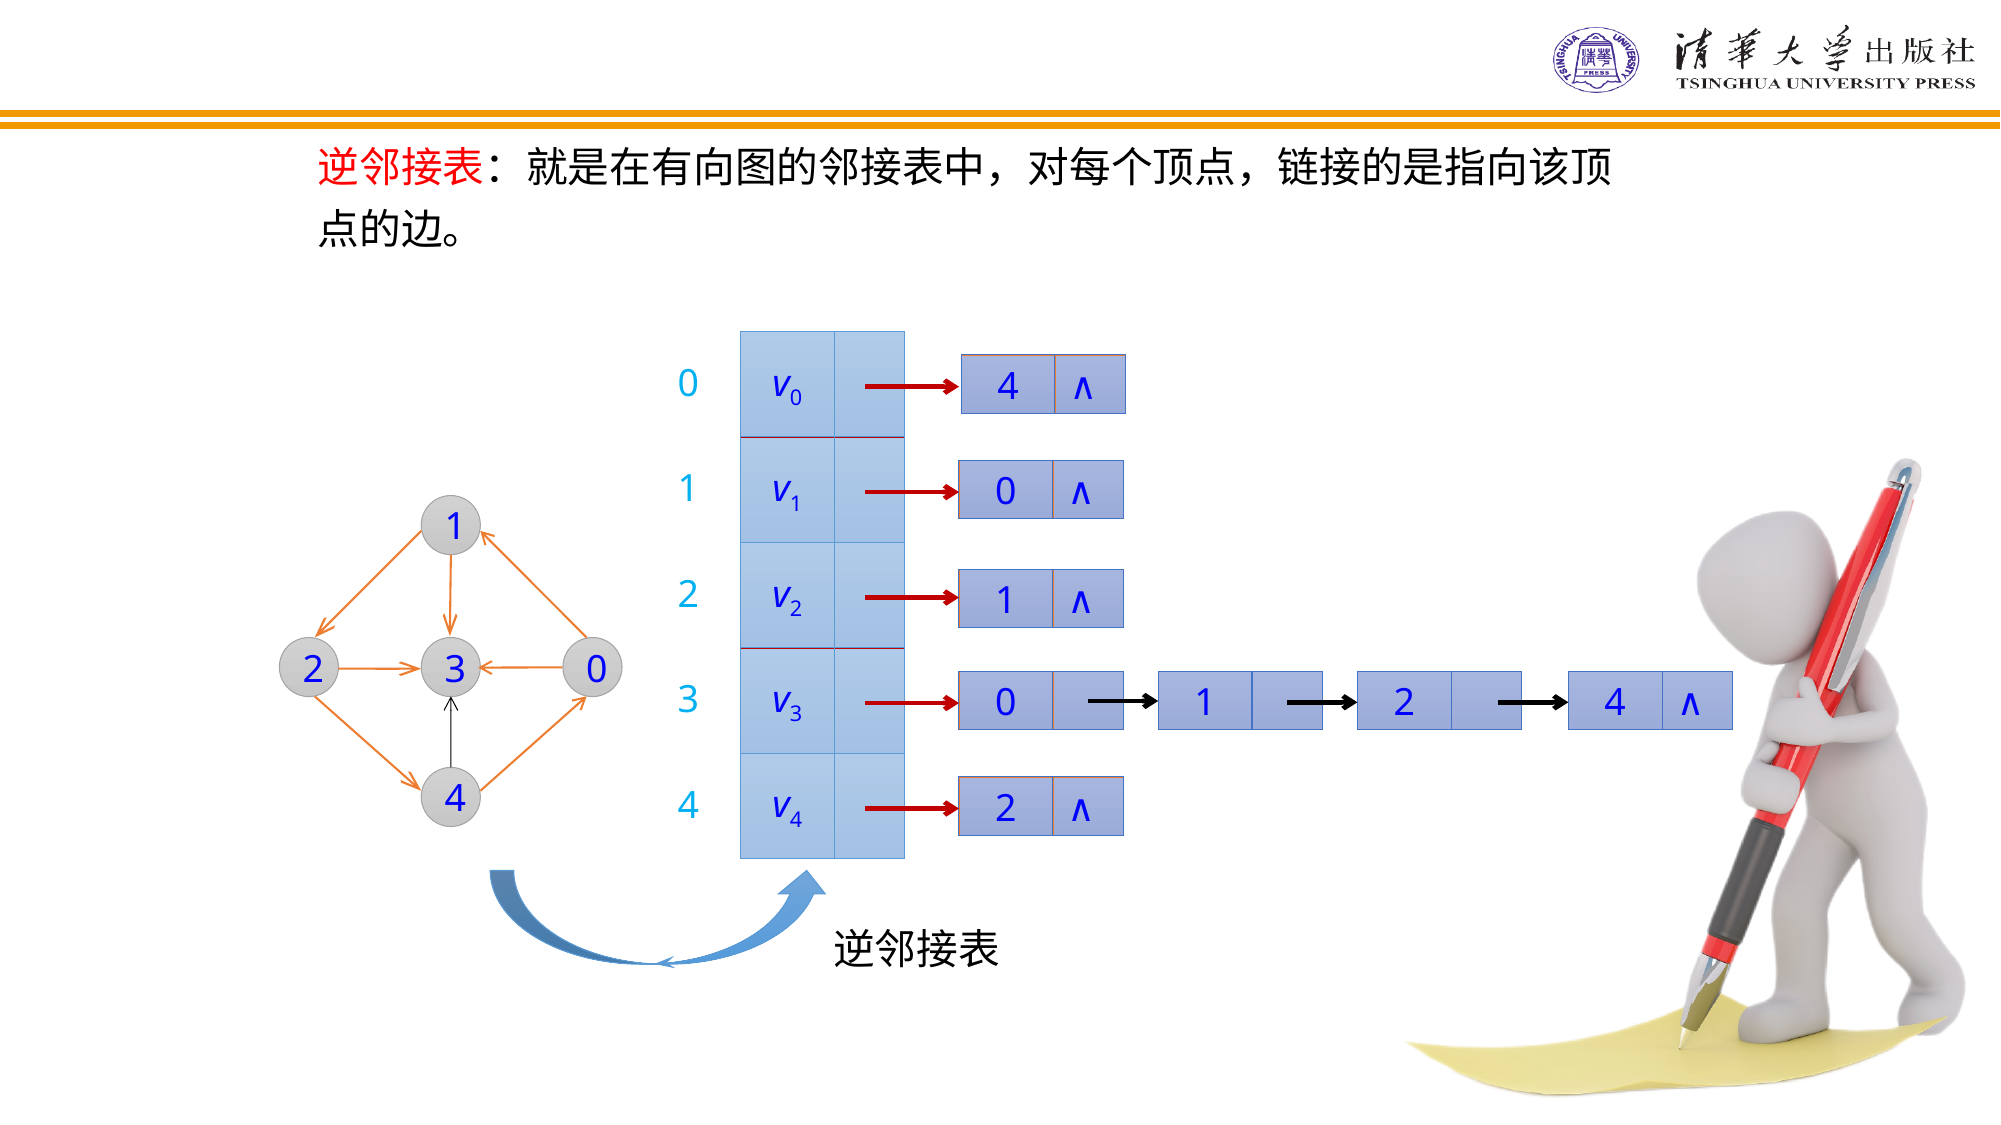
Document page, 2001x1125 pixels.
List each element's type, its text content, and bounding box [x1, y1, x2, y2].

picture [1346, 401, 2000, 1125]
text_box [677, 331, 1733, 859]
text_box 逆邻接表：就是在有向图的邻接表中，对每个顶点，链接的是指向该顶点的边。 [302, 120, 1663, 261]
text_box [489, 869, 827, 969]
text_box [279, 495, 623, 827]
text_box 逆邻接表 [818, 915, 1041, 981]
picture [1504, 0, 2001, 144]
